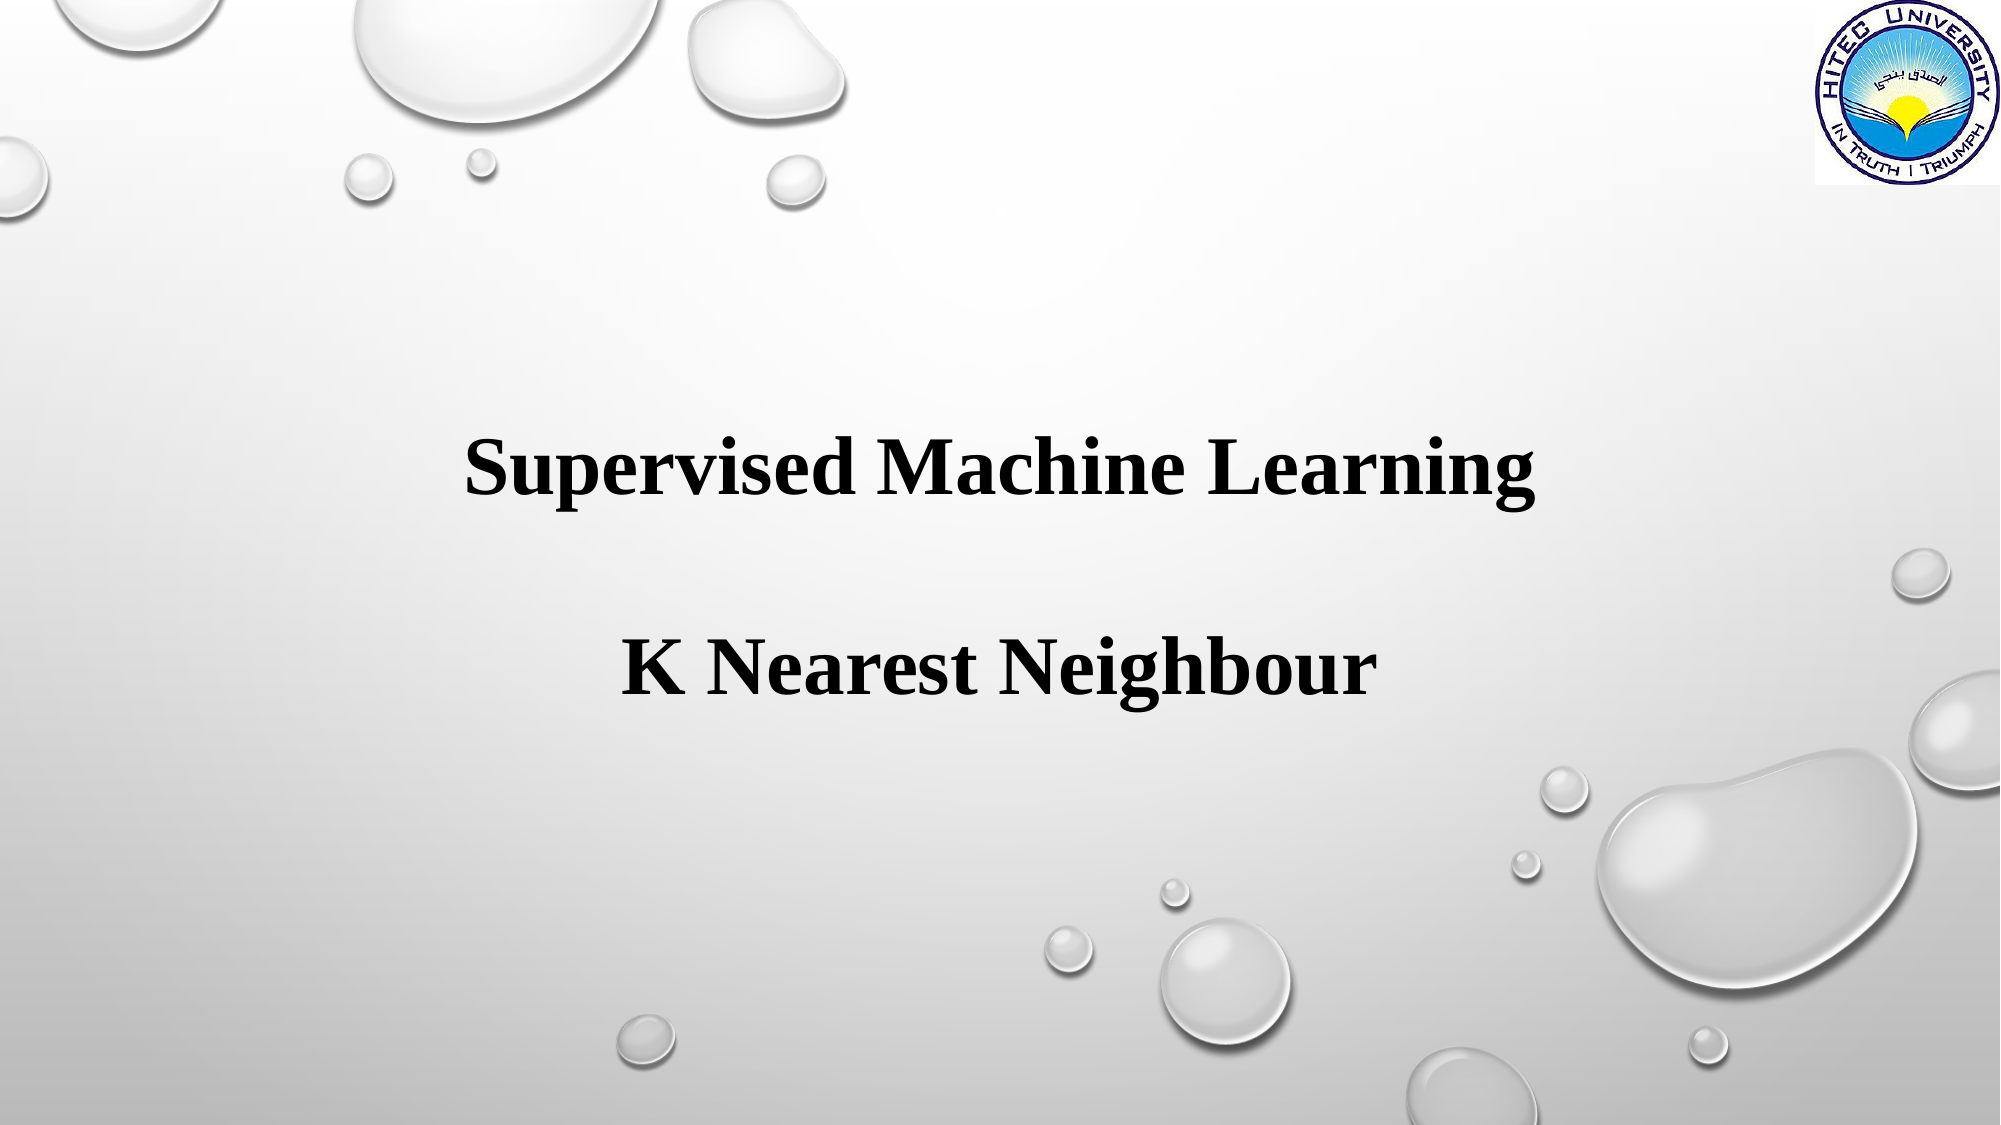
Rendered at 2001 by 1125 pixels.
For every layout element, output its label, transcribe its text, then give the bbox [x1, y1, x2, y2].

picture [0, 0, 2000, 403]
text_box Supervised Machine Learning K Nearest Neighbour [0, 403, 2000, 719]
picture [0, 719, 2000, 1125]
